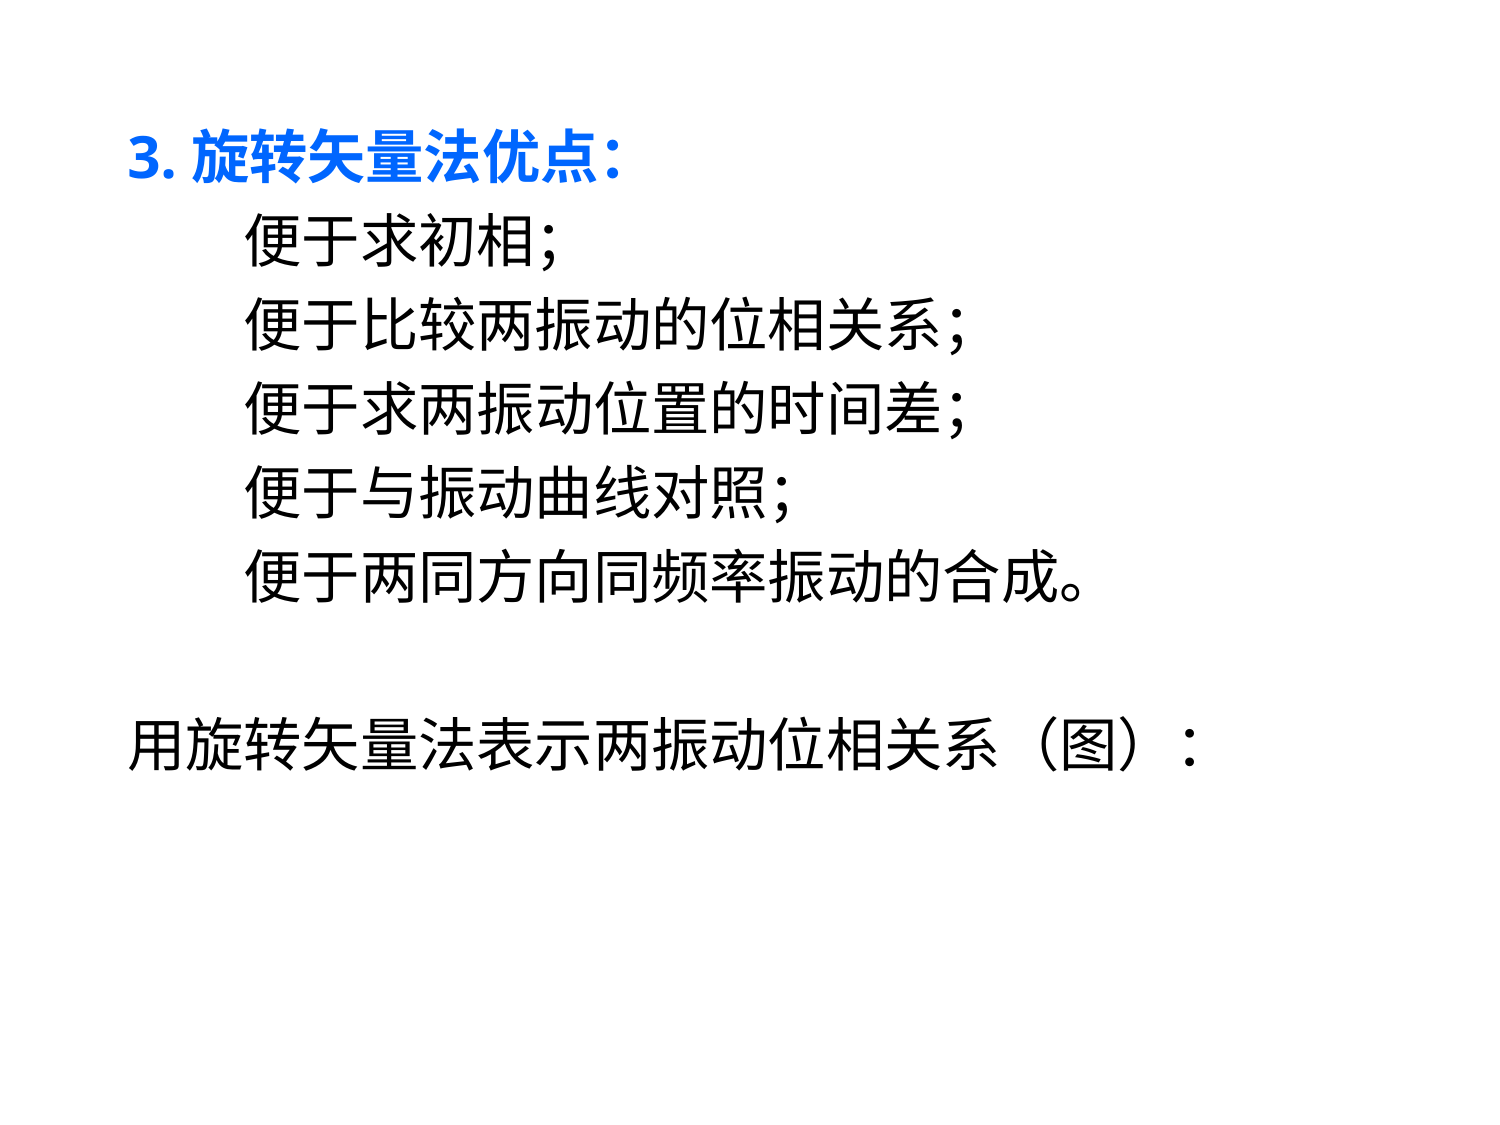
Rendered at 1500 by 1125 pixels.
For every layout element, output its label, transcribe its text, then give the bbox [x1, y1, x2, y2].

text_box 3.旋转矢量法优点： 便于求初相； 便于比较两振动的位相关系； 便于求两振动位置的时间差； 便于与振动曲线对照； 便于两同方向同频率振动的合成。 用旋转矢量法表示两振动位相关系（图）： [112, 113, 1341, 786]
